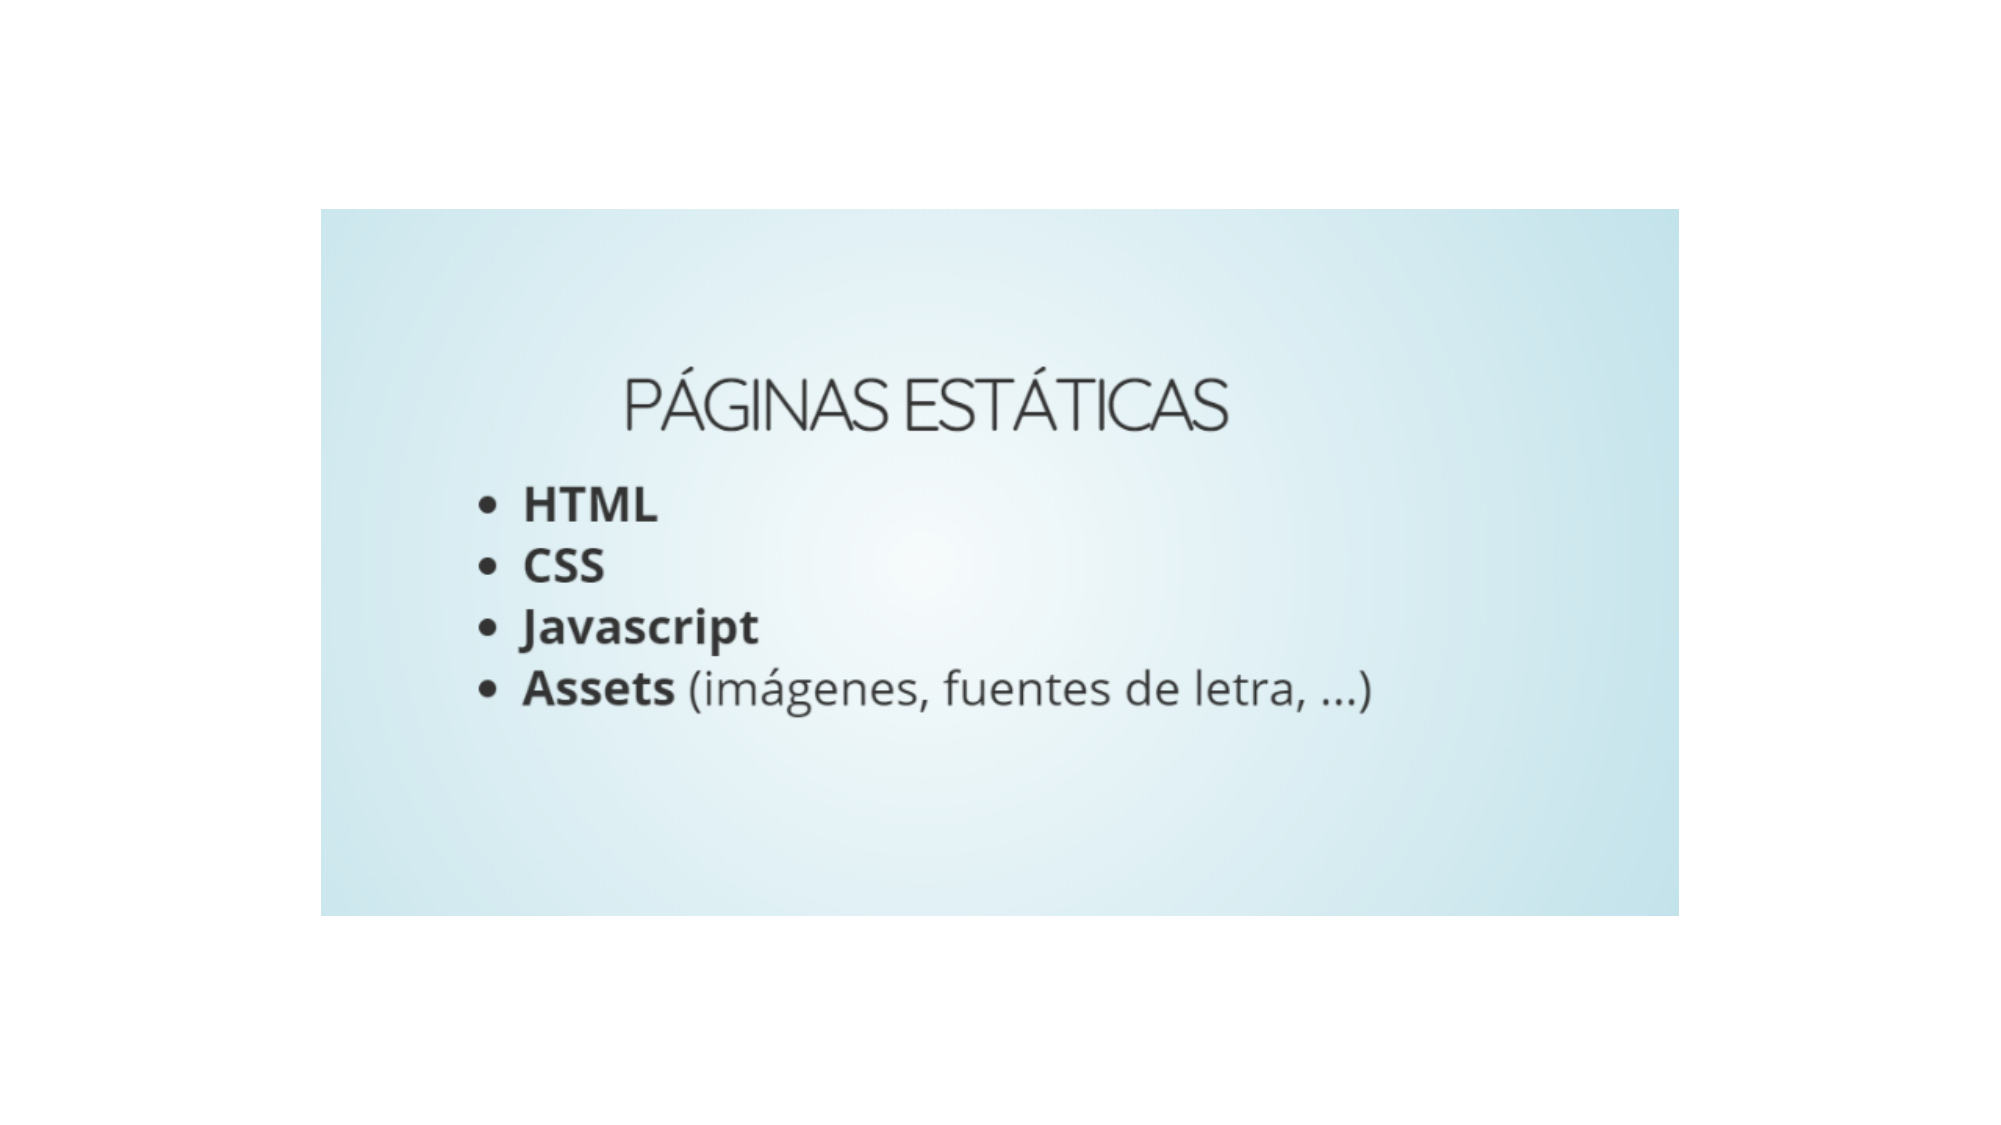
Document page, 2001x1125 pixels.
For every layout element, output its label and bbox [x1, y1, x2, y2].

picture [321, 209, 1679, 916]
